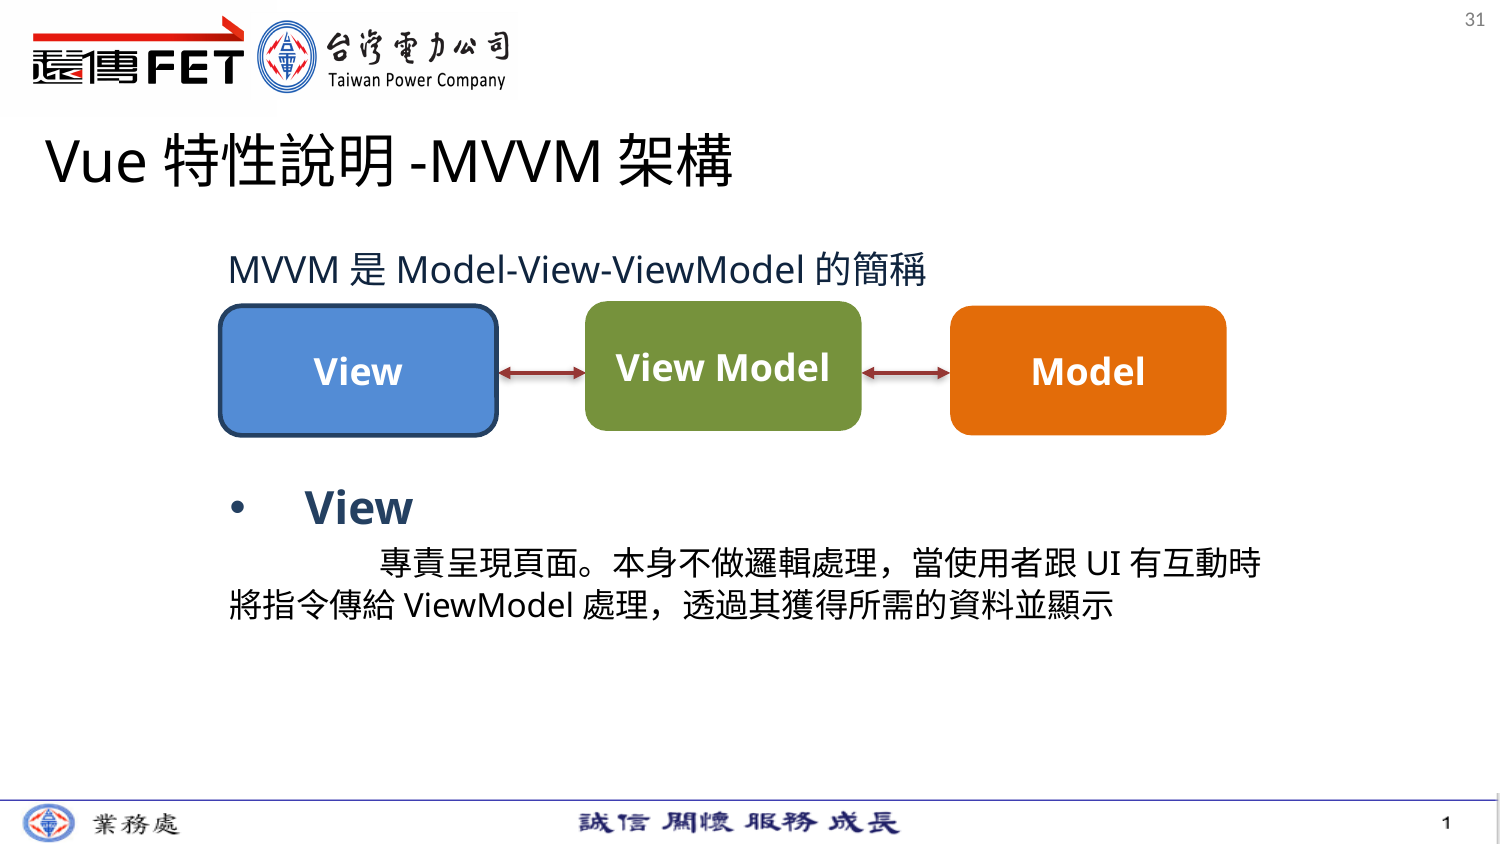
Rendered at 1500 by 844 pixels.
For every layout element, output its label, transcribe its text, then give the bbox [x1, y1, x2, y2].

text_box View 專責呈現頁面。本身不做邏輯處理，當使用者跟UI有互動時將指令傳給ViewModel處理，透過其獲得所需的資料並顯示 [214, 471, 1286, 703]
picture [0, 793, 1500, 844]
picture [0, 0, 519, 117]
text_box Vue特性說明-MVVM架構 [30, 117, 782, 217]
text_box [219, 300, 1227, 436]
text_box MVVM是Model-View-ViewModel的簡稱 [212, 238, 963, 298]
